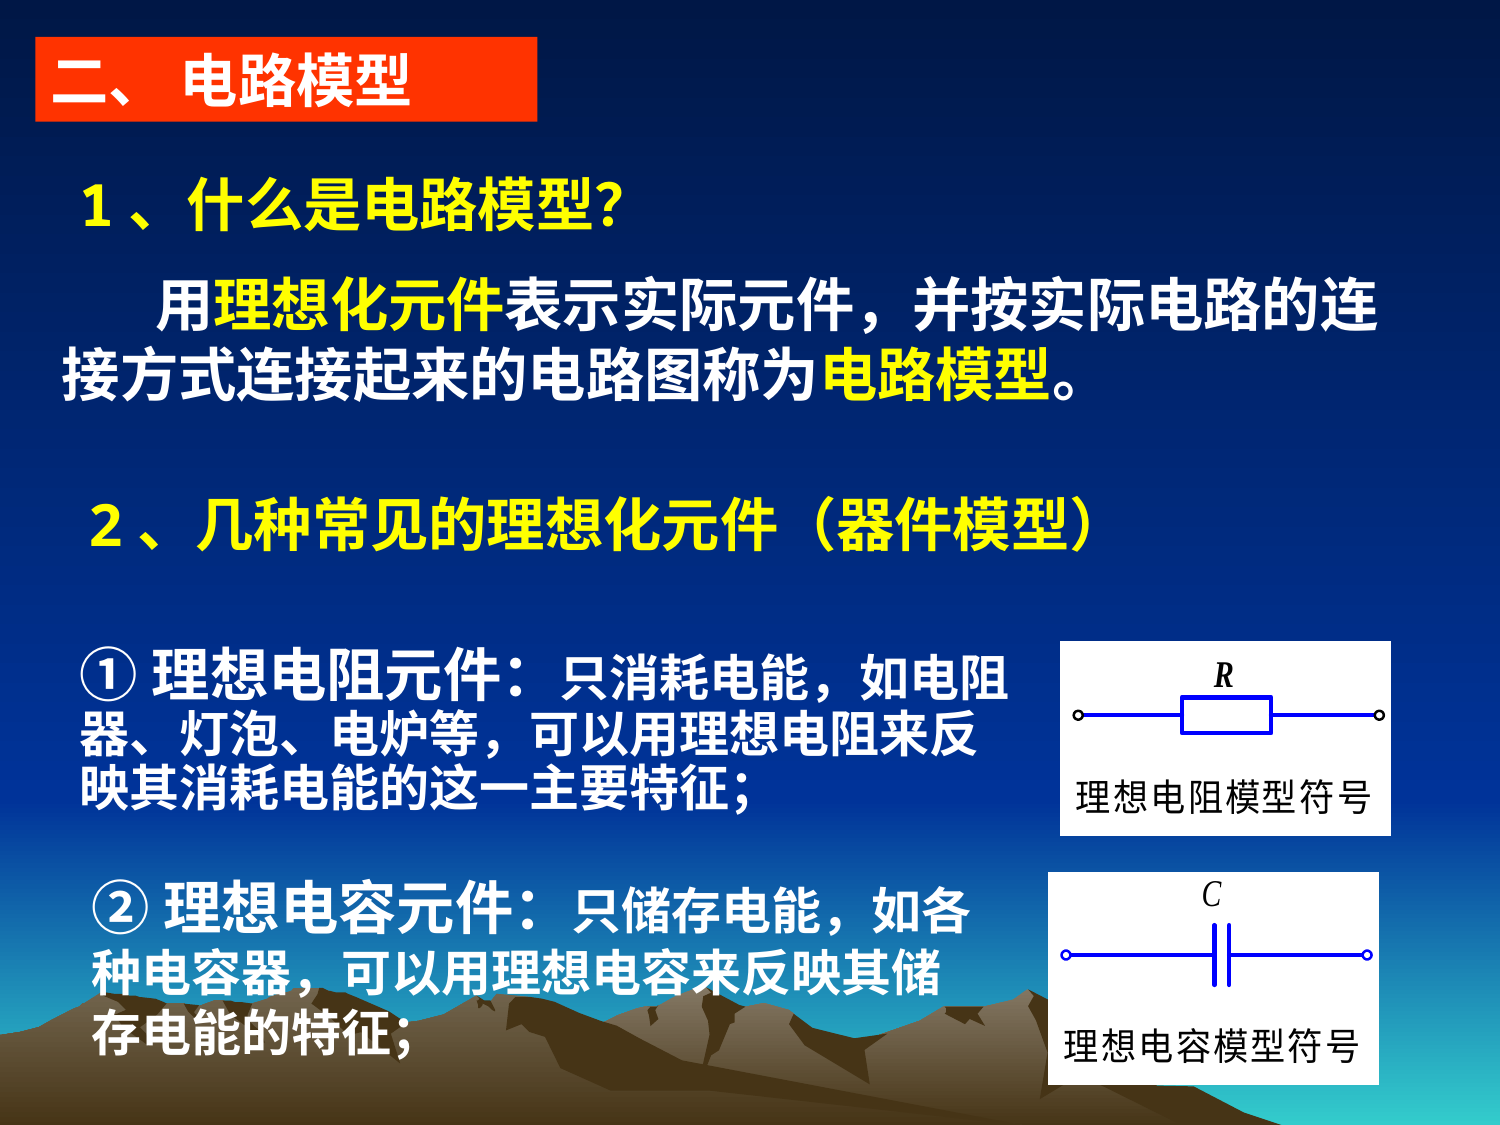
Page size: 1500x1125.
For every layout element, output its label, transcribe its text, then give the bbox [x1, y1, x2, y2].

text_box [1060, 640, 1392, 836]
text_box 用理想化元件表示实际元件，并按实际电路的连接方式连接起来的电路图称为电路模型。 [47, 261, 1406, 416]
text_box ②理想电容元件：只储存电能，如各种电容器，可以用理想电容来反映其储存电能的特征； [76, 863, 1005, 1069]
text_box ①理想电阻元件：只消耗电能，如电阻器、灯泡、电炉等，可以用理想电阻来反映其消耗电能的这一主要特征； [64, 639, 1034, 825]
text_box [1048, 871, 1379, 1085]
text_box 二、 电路模型 [35, 36, 538, 122]
text_box 2、几种常见的理想化元件（器件模型） [35, 473, 1181, 572]
text_box 1、什么是电路模型？ [53, 160, 680, 246]
